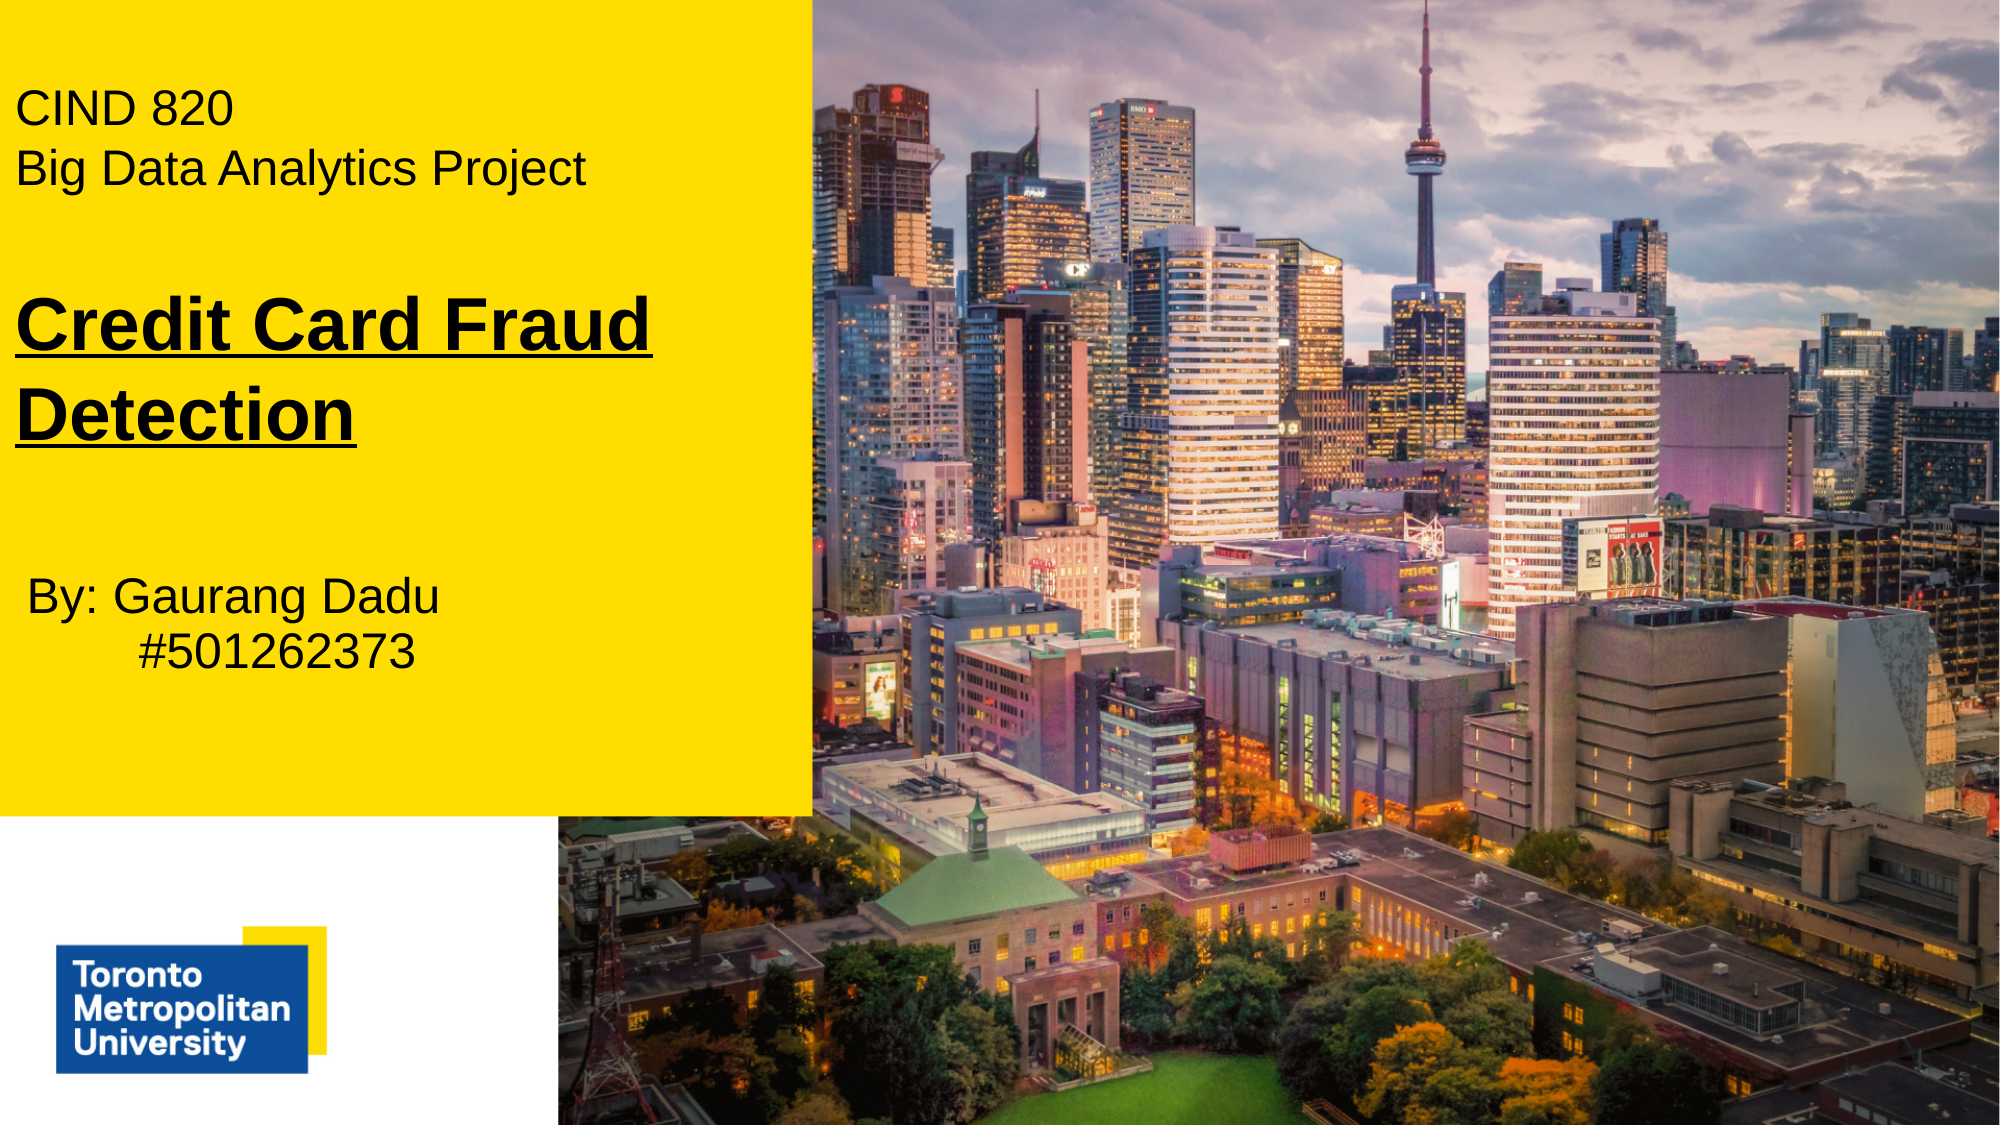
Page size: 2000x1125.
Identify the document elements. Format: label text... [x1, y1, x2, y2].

picture [0, 0, 2000, 1125]
title CIND 820 Big Data Analytics Project Credit Card Fraud Detection [0, 0, 812, 544]
subtitle By: Gaurang Dadu #501262373 [11, 580, 711, 757]
